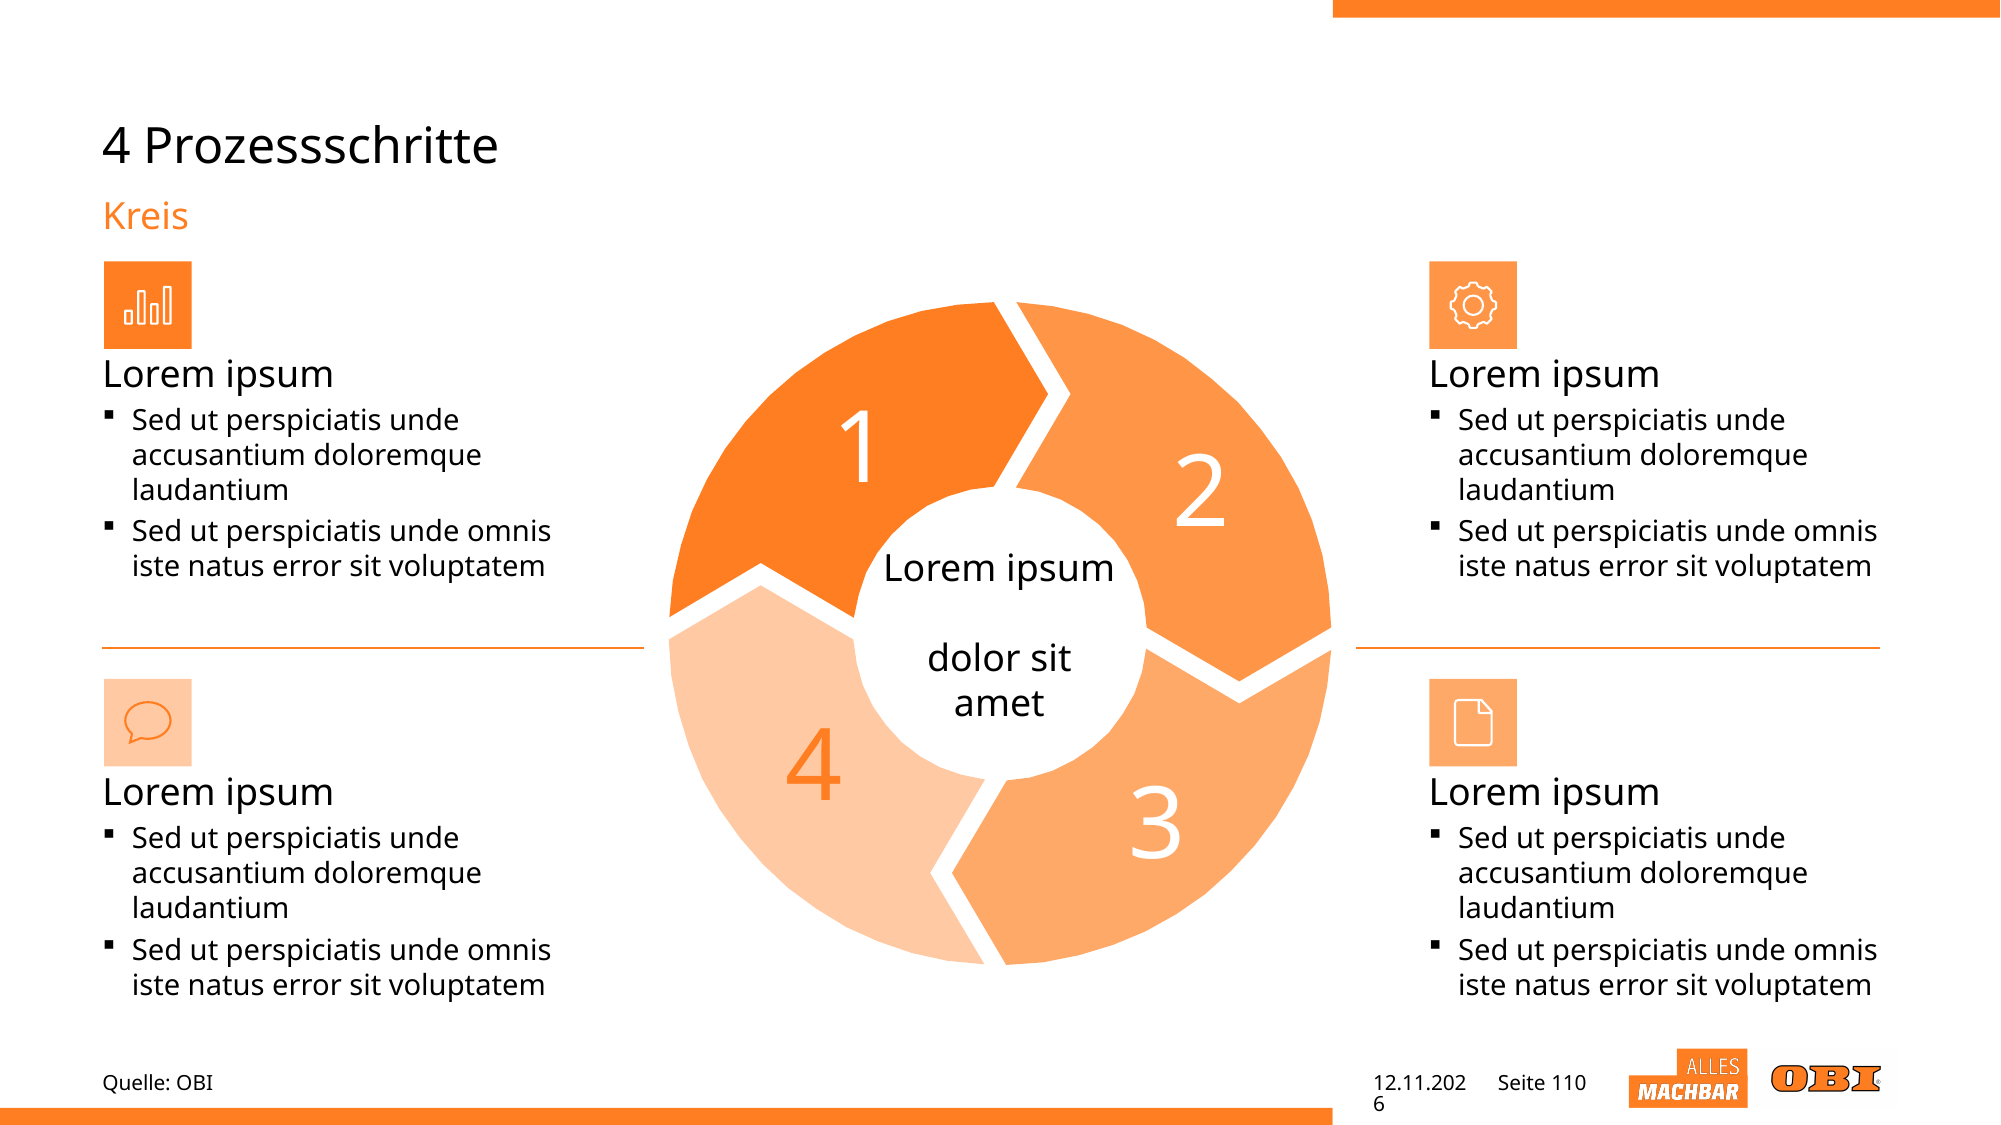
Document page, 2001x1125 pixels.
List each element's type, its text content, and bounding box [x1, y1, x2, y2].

text_box Lorem ipsum Sed ut perspiciatis unde accusantium doloremque laudantium Sed ut perspiciatis unde omnis iste natus error sit voluptatem [1428, 350, 1880, 583]
text_box [1453, 698, 1493, 747]
text_box [103, 260, 193, 350]
text_box [162, 285, 172, 325]
text_box Lorem ipsum Sed ut perspiciatis unde accusantium doloremque laudantium Sed ut perspiciatis unde omnis iste natus error sit voluptatem [102, 350, 572, 583]
picture [1638, 1058, 1739, 1100]
text_box [124, 309, 133, 325]
text_box [103, 678, 193, 767]
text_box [668, 302, 1332, 965]
footer Quelle: OBI [102, 1071, 1271, 1097]
title 4 Prozessschritte [102, 112, 1880, 174]
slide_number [1373, 1071, 1475, 1097]
list Kreis [102, 192, 1880, 238]
text_box [1428, 260, 1518, 350]
picture [1754, 1048, 1898, 1107]
text_box [150, 303, 159, 325]
text_box [137, 290, 146, 325]
slide_number Seite 110 [1497, 1071, 1588, 1097]
text_box [1449, 281, 1498, 329]
text_box Lorem ipsum Sed ut perspiciatis unde accusantium doloremque laudantium Sed ut perspiciatis unde omnis iste natus error sit voluptatem [102, 768, 572, 1001]
text_box [124, 701, 172, 745]
text_box Lorem ipsum Sed ut perspiciatis unde accusantium doloremque laudantium Sed ut perspiciatis unde omnis iste natus error sit voluptatem [1428, 768, 1880, 1001]
text_box [1428, 678, 1518, 767]
